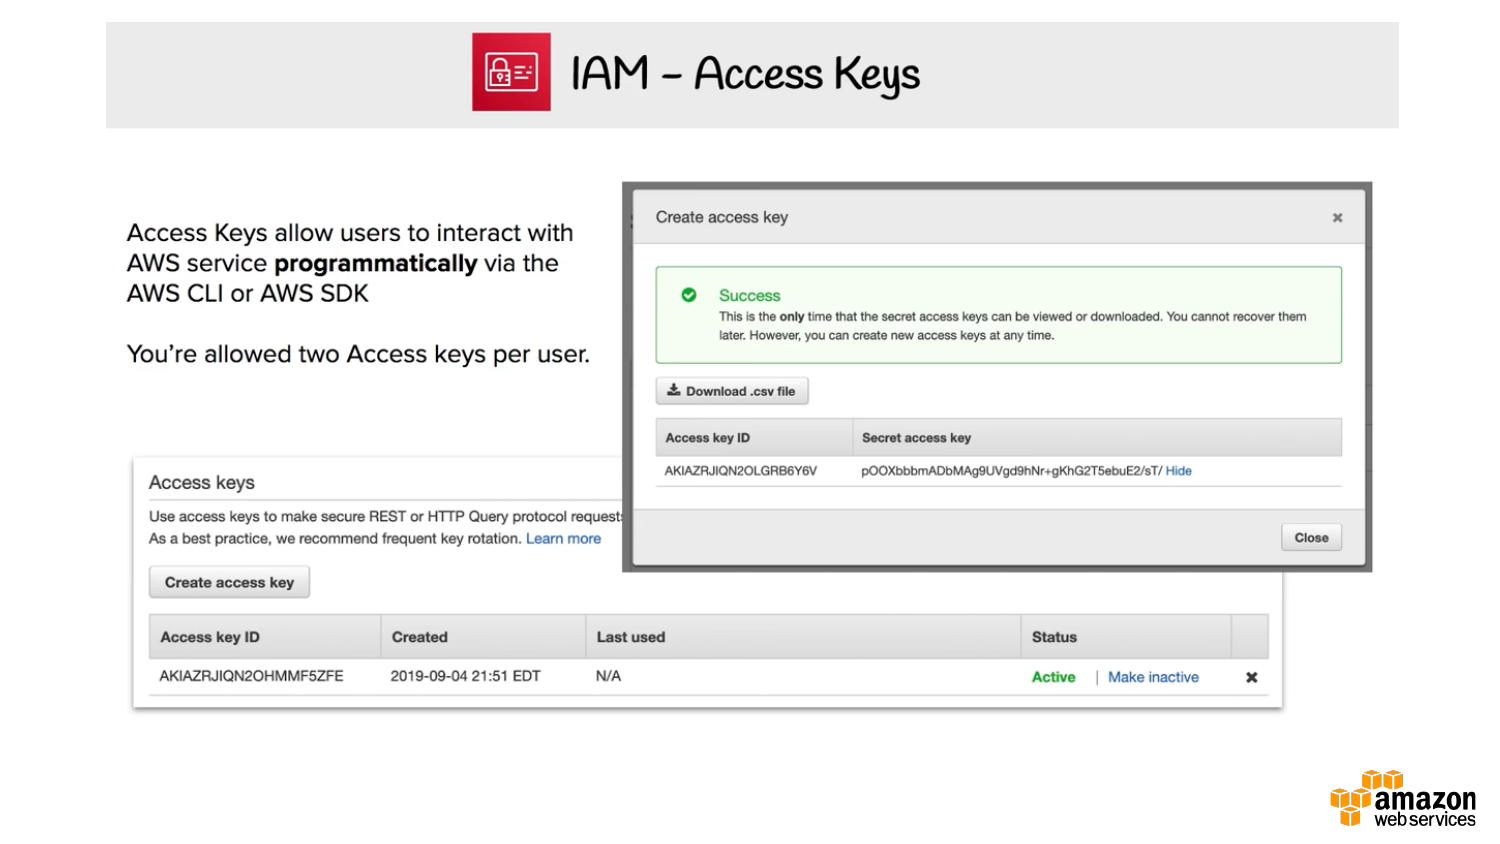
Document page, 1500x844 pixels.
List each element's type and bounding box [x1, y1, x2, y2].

picture [106, 21, 1399, 739]
